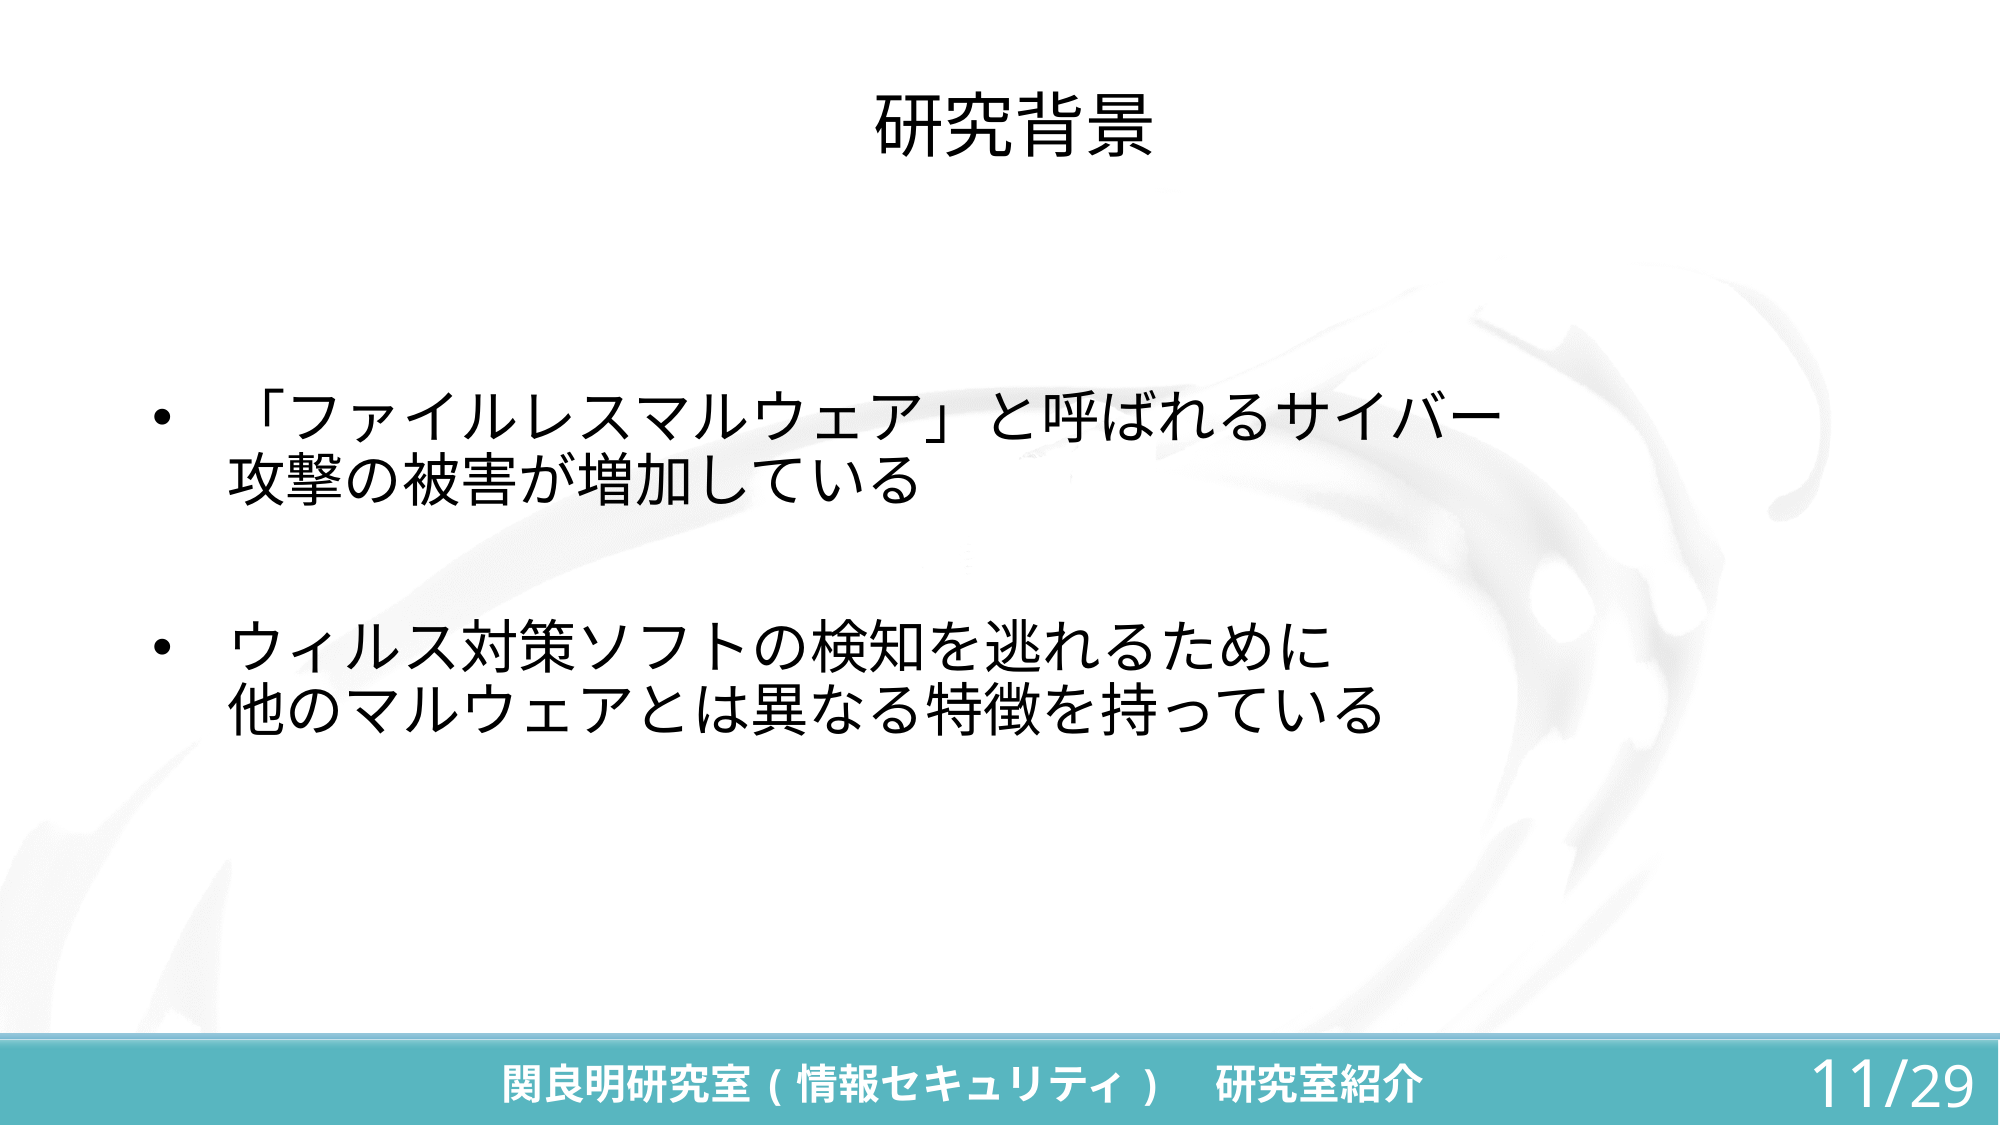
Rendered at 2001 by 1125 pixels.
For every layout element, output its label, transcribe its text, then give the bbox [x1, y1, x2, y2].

title 研究背景 [152, 30, 1878, 174]
list 「ファイルレスマルウェア」と呼ばれるサイバー 攻撃の被害が増加している ウィルス対策ソフトの検知を逃れるために 他のマルウェアとは異なる特徴を持っている [137, 265, 1863, 1014]
